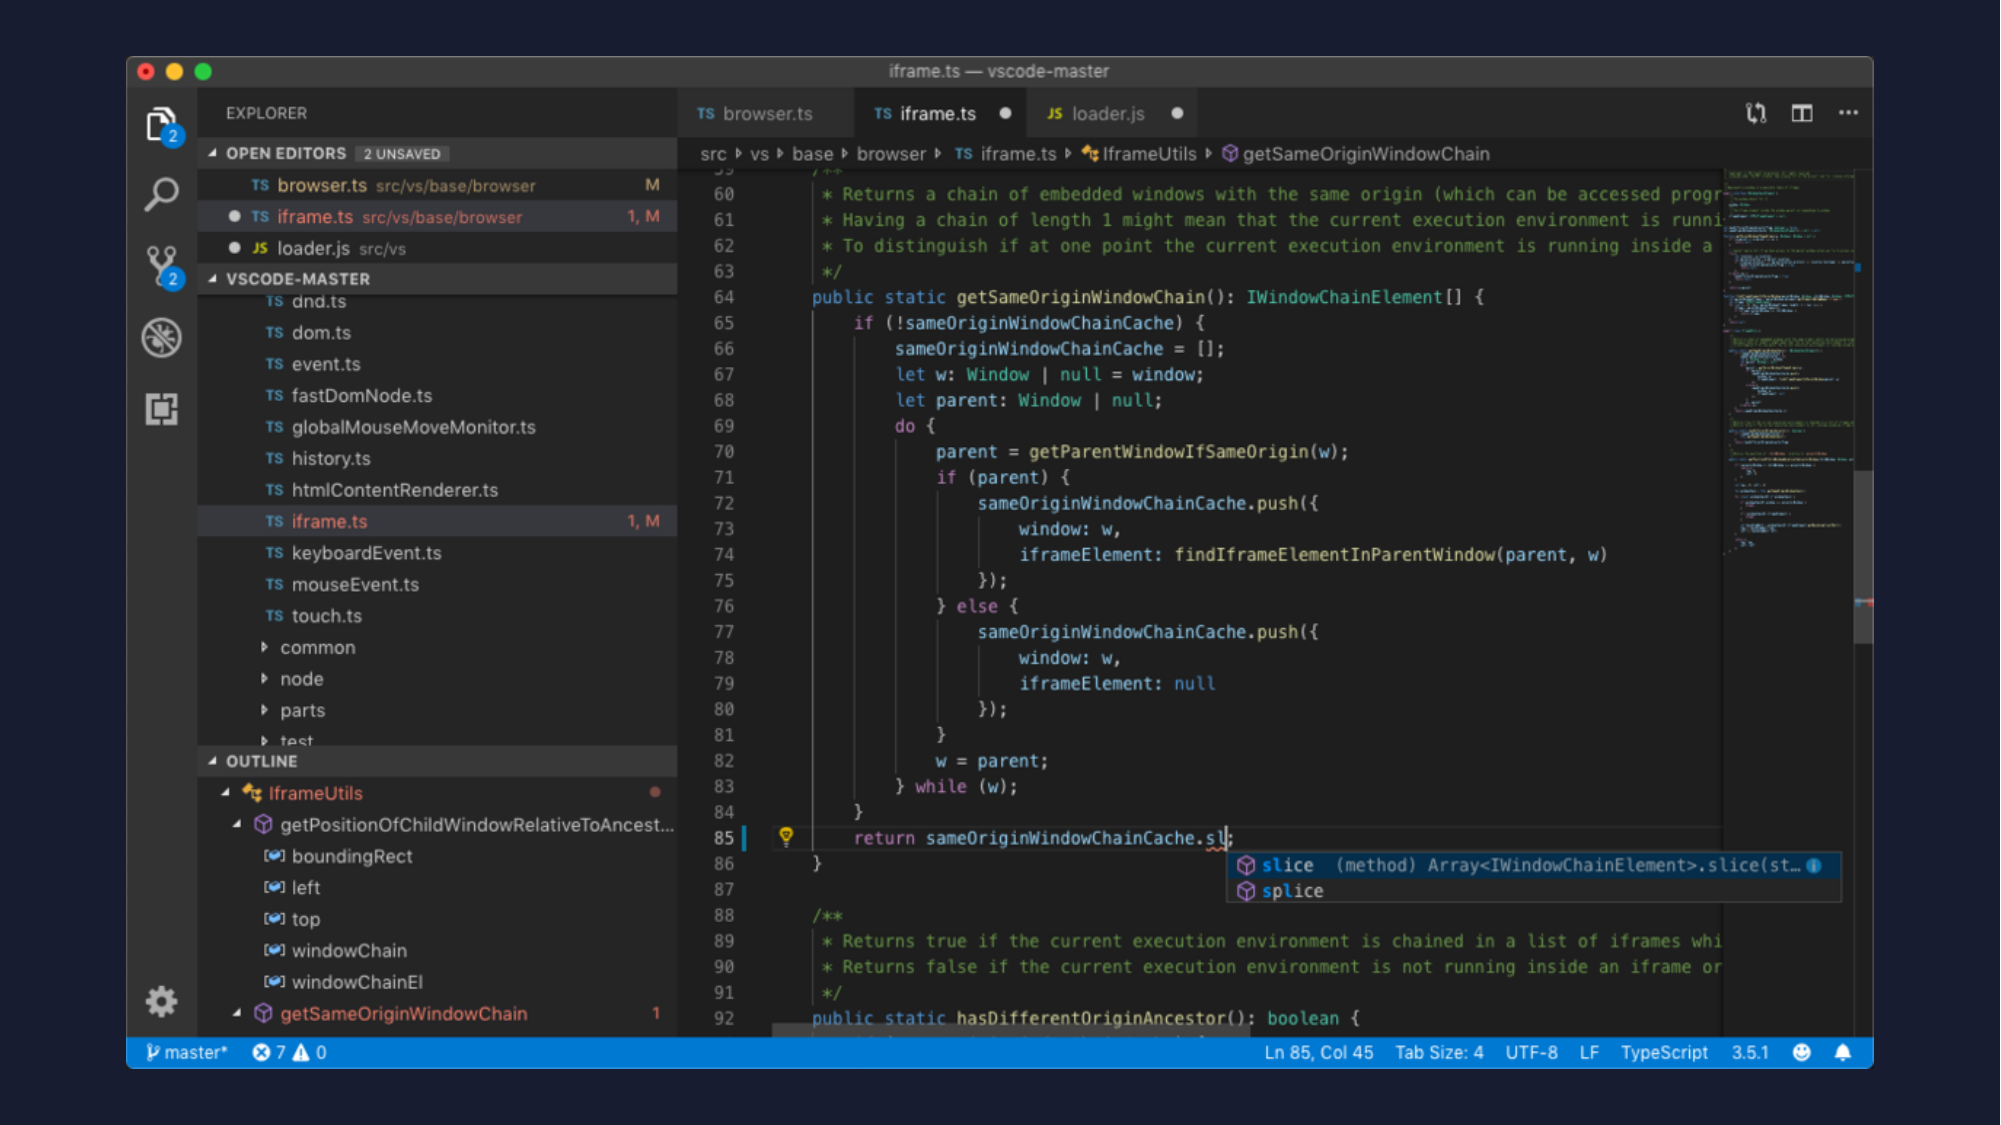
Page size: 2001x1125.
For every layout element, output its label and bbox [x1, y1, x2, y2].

picture [126, 56, 1874, 1069]
